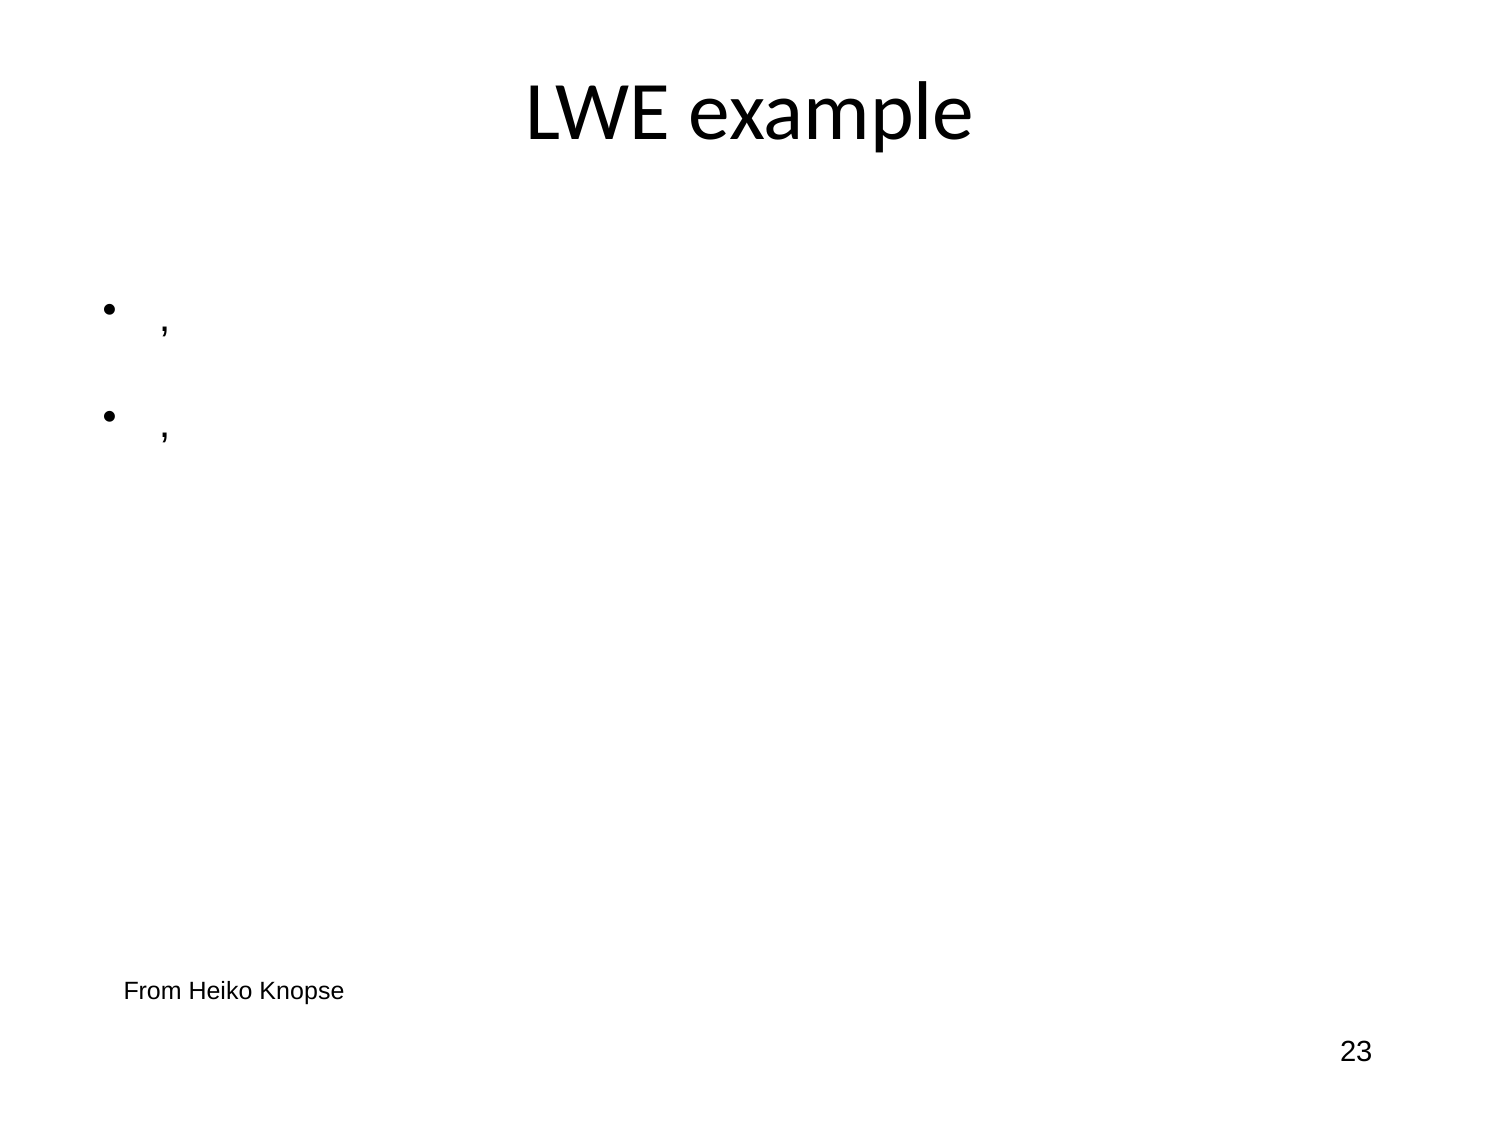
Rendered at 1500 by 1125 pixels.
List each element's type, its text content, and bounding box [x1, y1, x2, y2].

slide_number 23 [1074, 1024, 1388, 1101]
title LWE example [112, 24, 1388, 188]
text_box From Heiko Knopse [108, 967, 361, 1012]
